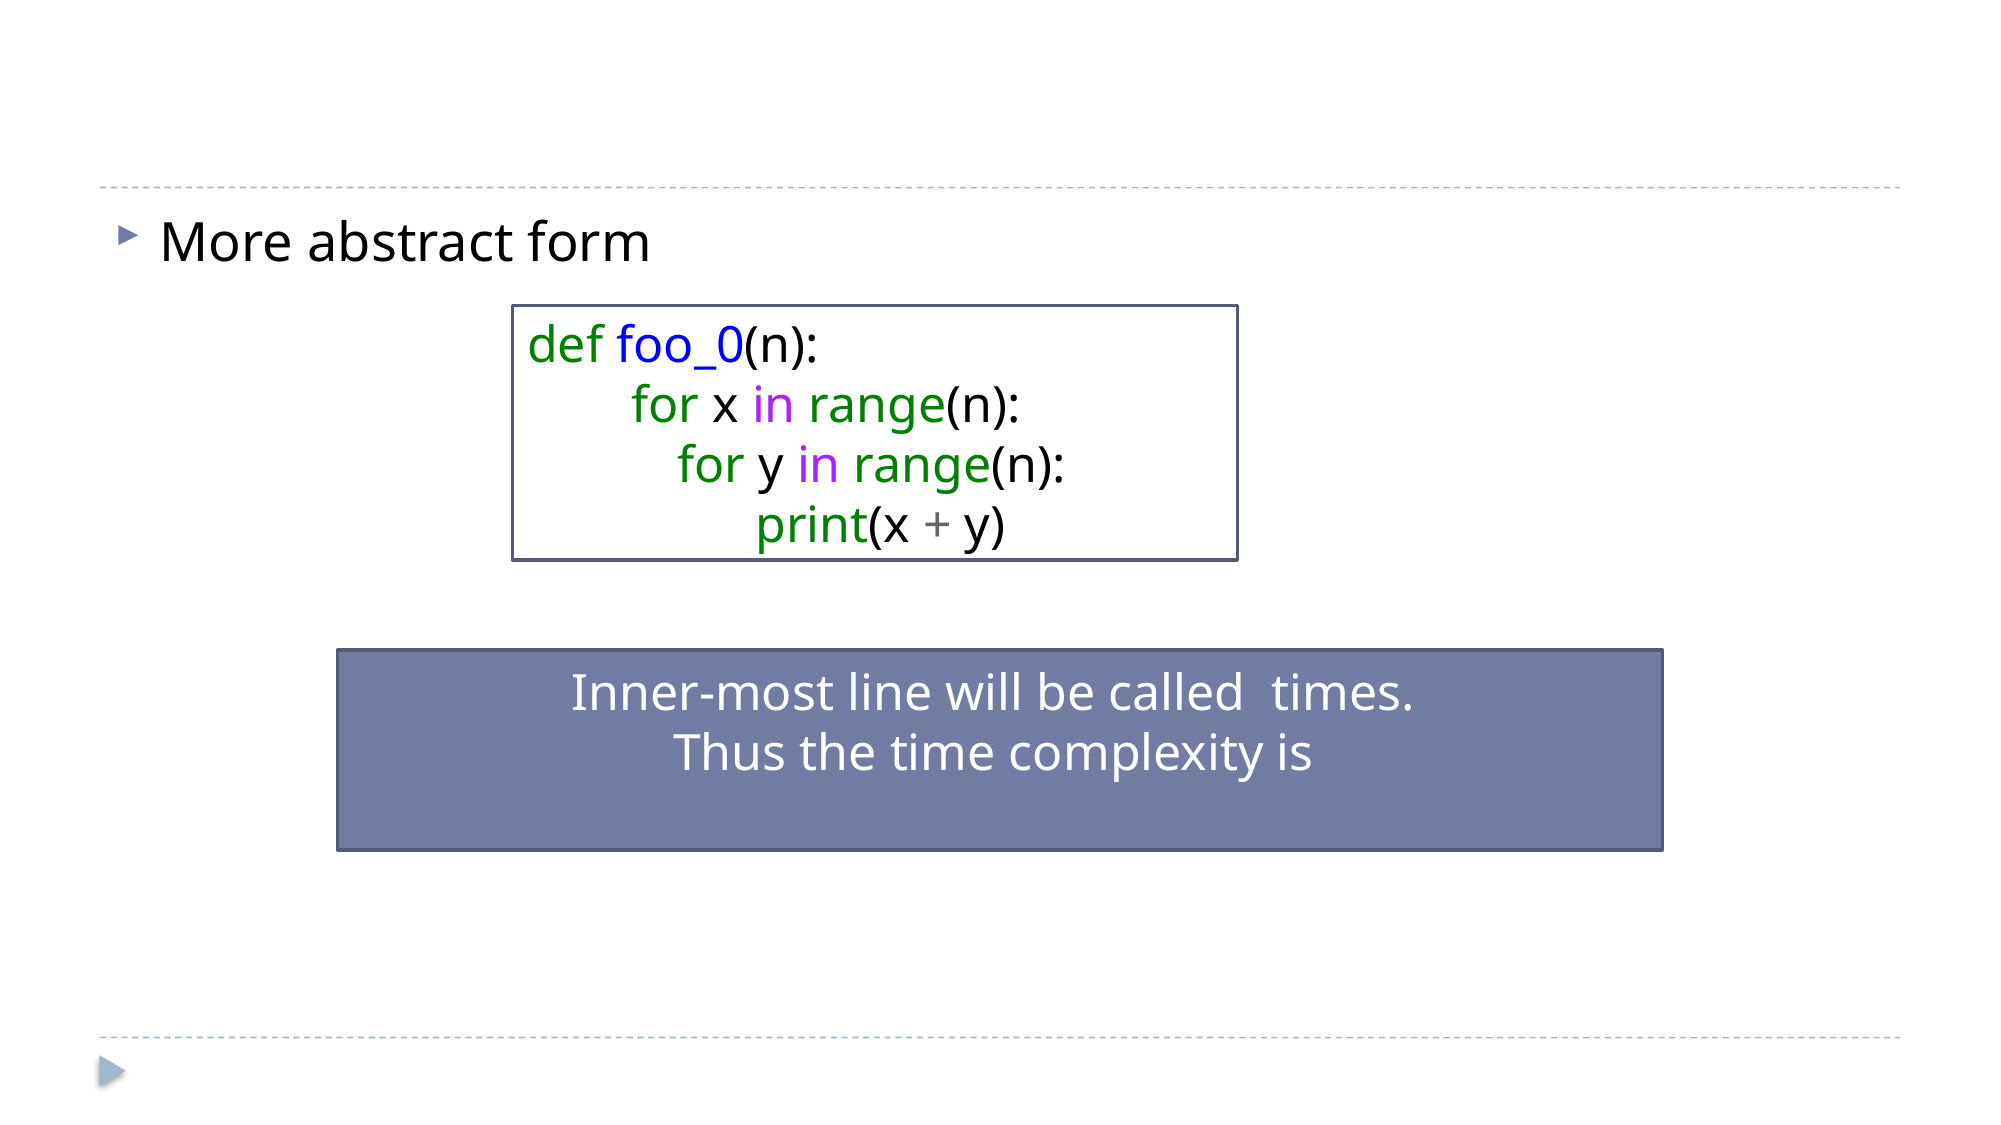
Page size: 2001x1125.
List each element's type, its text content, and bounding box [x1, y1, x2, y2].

list More abstract form [99, 199, 1901, 1011]
text_box def foo_0(n): for x in range(n): for y in range(n): print(x + y) [512, 305, 1238, 560]
